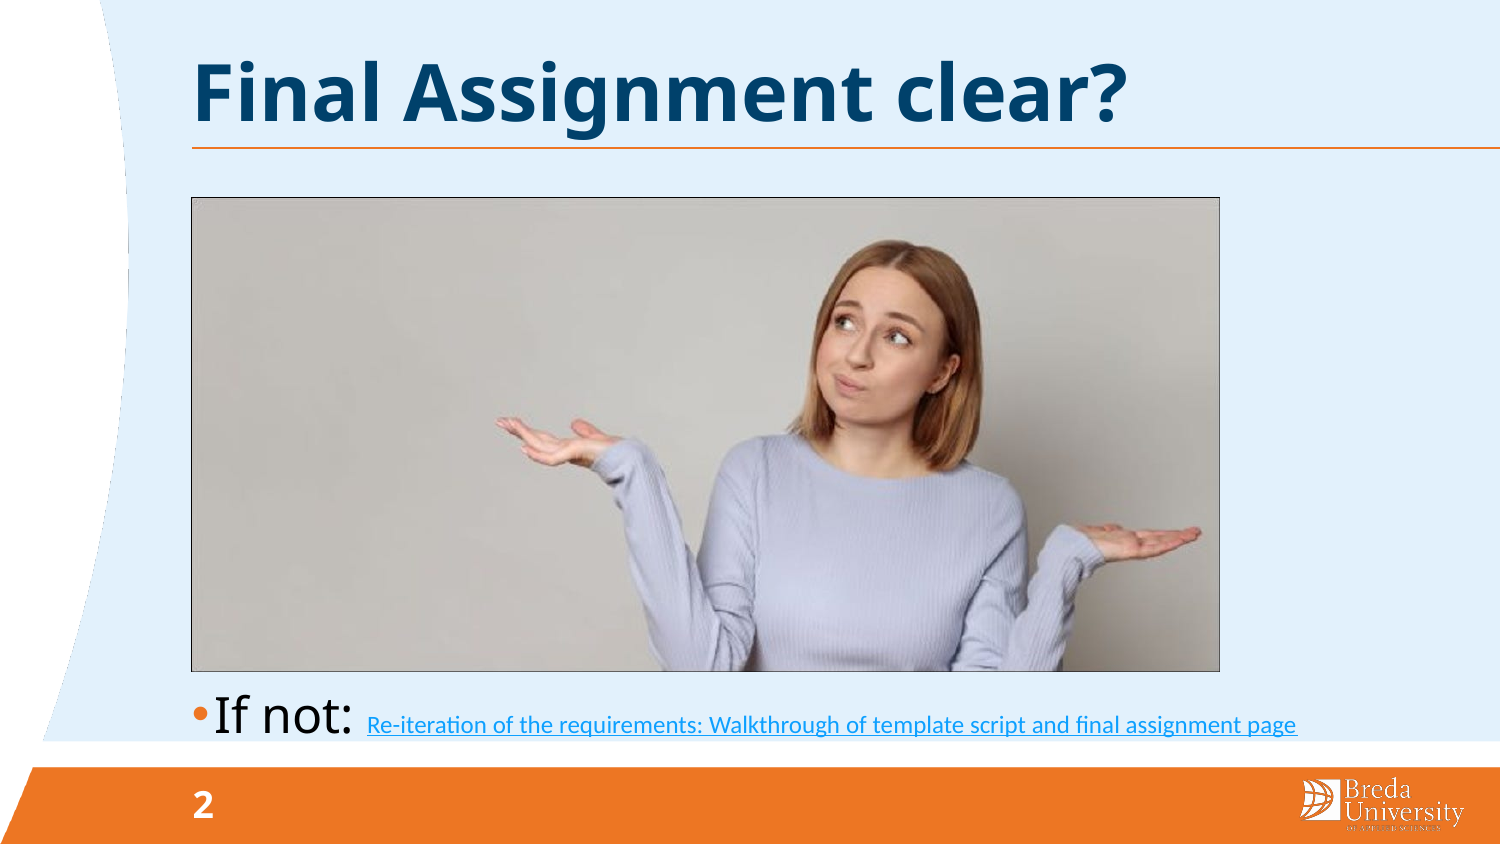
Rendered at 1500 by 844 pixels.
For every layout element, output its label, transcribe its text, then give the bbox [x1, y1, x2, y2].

list If not: Re-iteration of the requirements: Walkthrough of template script and final assignment page [191, 671, 1341, 741]
picture [0, 0, 1500, 844]
slide_number 2 [177, 773, 351, 819]
title Final Assignment clear? [191, 3, 1341, 138]
